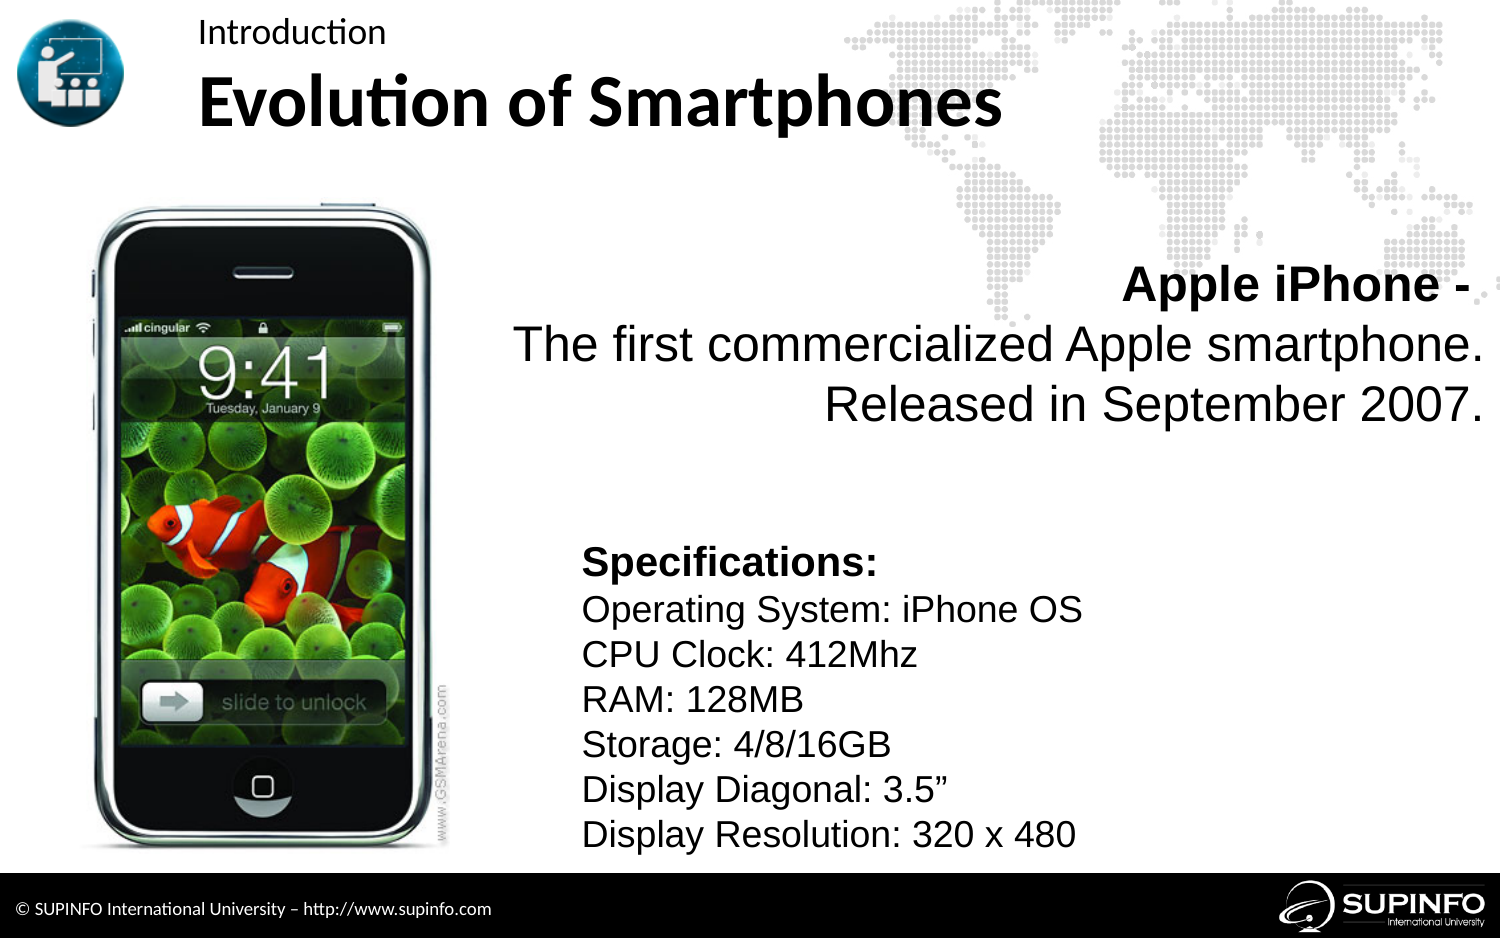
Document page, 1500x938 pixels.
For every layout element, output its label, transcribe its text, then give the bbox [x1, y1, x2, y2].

picture [49, 37, 102, 75]
picture [39, 46, 101, 107]
picture [844, 0, 1500, 244]
text_box Introduction [183, 0, 1459, 56]
text_box Evolution of Smartphones [183, 56, 1459, 138]
text_box Specifications: Operating System: iPhone OS CPU Clock: 412Mhz RAM: 128MB Storage: 4/8/16GB Display Diagonal: 3.5” Display Resolution: 320 x 480 [566, 527, 1258, 863]
picture [17, 19, 125, 127]
picture [1269, 870, 1494, 938]
picture [76, 196, 450, 859]
text_box Apple iPhone - The first commercialized Apple smartphone. Released in September 2007. [472, 244, 1500, 439]
